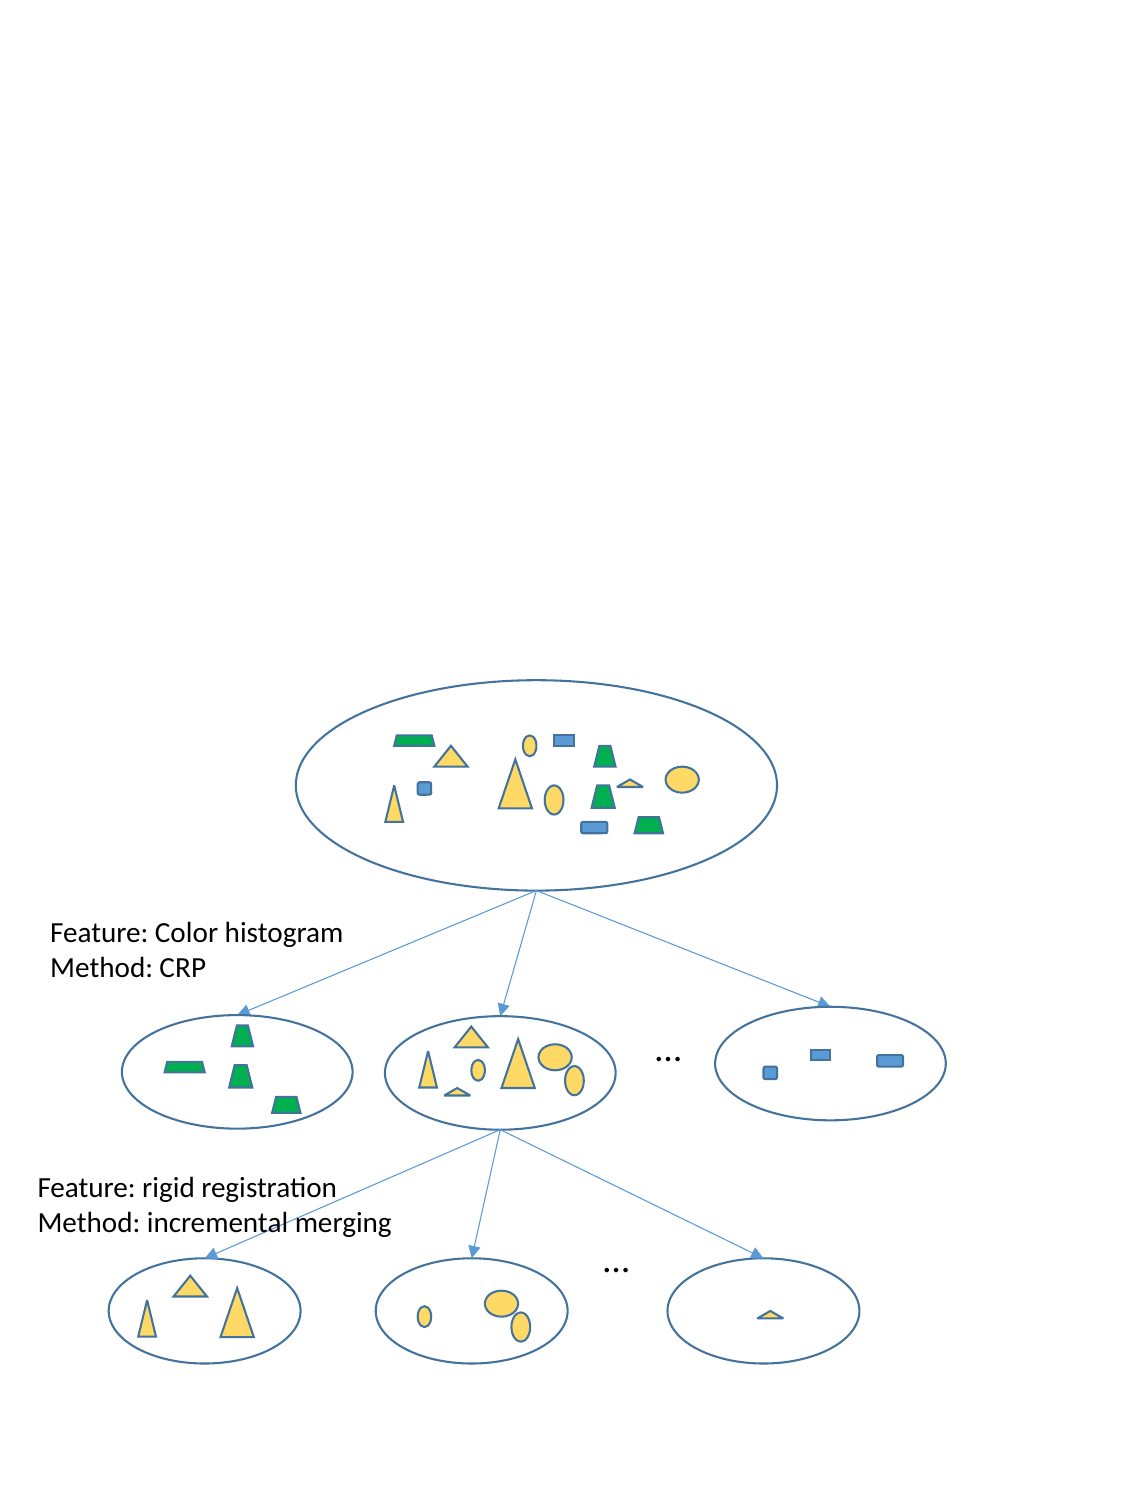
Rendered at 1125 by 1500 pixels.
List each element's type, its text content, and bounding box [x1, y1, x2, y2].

text_box [392, 734, 436, 747]
text_box [717, 1005, 947, 1122]
text_box [497, 756, 534, 810]
text_box [592, 744, 617, 768]
text_box [521, 734, 538, 758]
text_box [616, 890, 831, 1007]
text_box Feature: rigid registration Method: incremental merging [22, 1160, 108, 1246]
text_box [762, 1065, 779, 1081]
text_box [432, 744, 470, 768]
text_box [553, 734, 575, 747]
text_box [580, 820, 609, 835]
text_box [810, 1049, 831, 1061]
text_box [543, 784, 565, 816]
text_box [590, 784, 617, 809]
text_box [876, 1054, 905, 1068]
text_box … [640, 1016, 718, 1077]
text_box [633, 816, 665, 835]
text_box [294, 679, 779, 890]
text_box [121, 890, 537, 1129]
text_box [500, 1129, 860, 1364]
text_box [416, 781, 433, 796]
text_box [664, 765, 700, 794]
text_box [375, 1129, 500, 1364]
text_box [537, 890, 616, 1129]
text_box [384, 785, 405, 823]
text_box [616, 778, 644, 789]
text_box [108, 1129, 375, 1364]
text_box Feature: Color histogram Method: CRP [35, 905, 121, 991]
